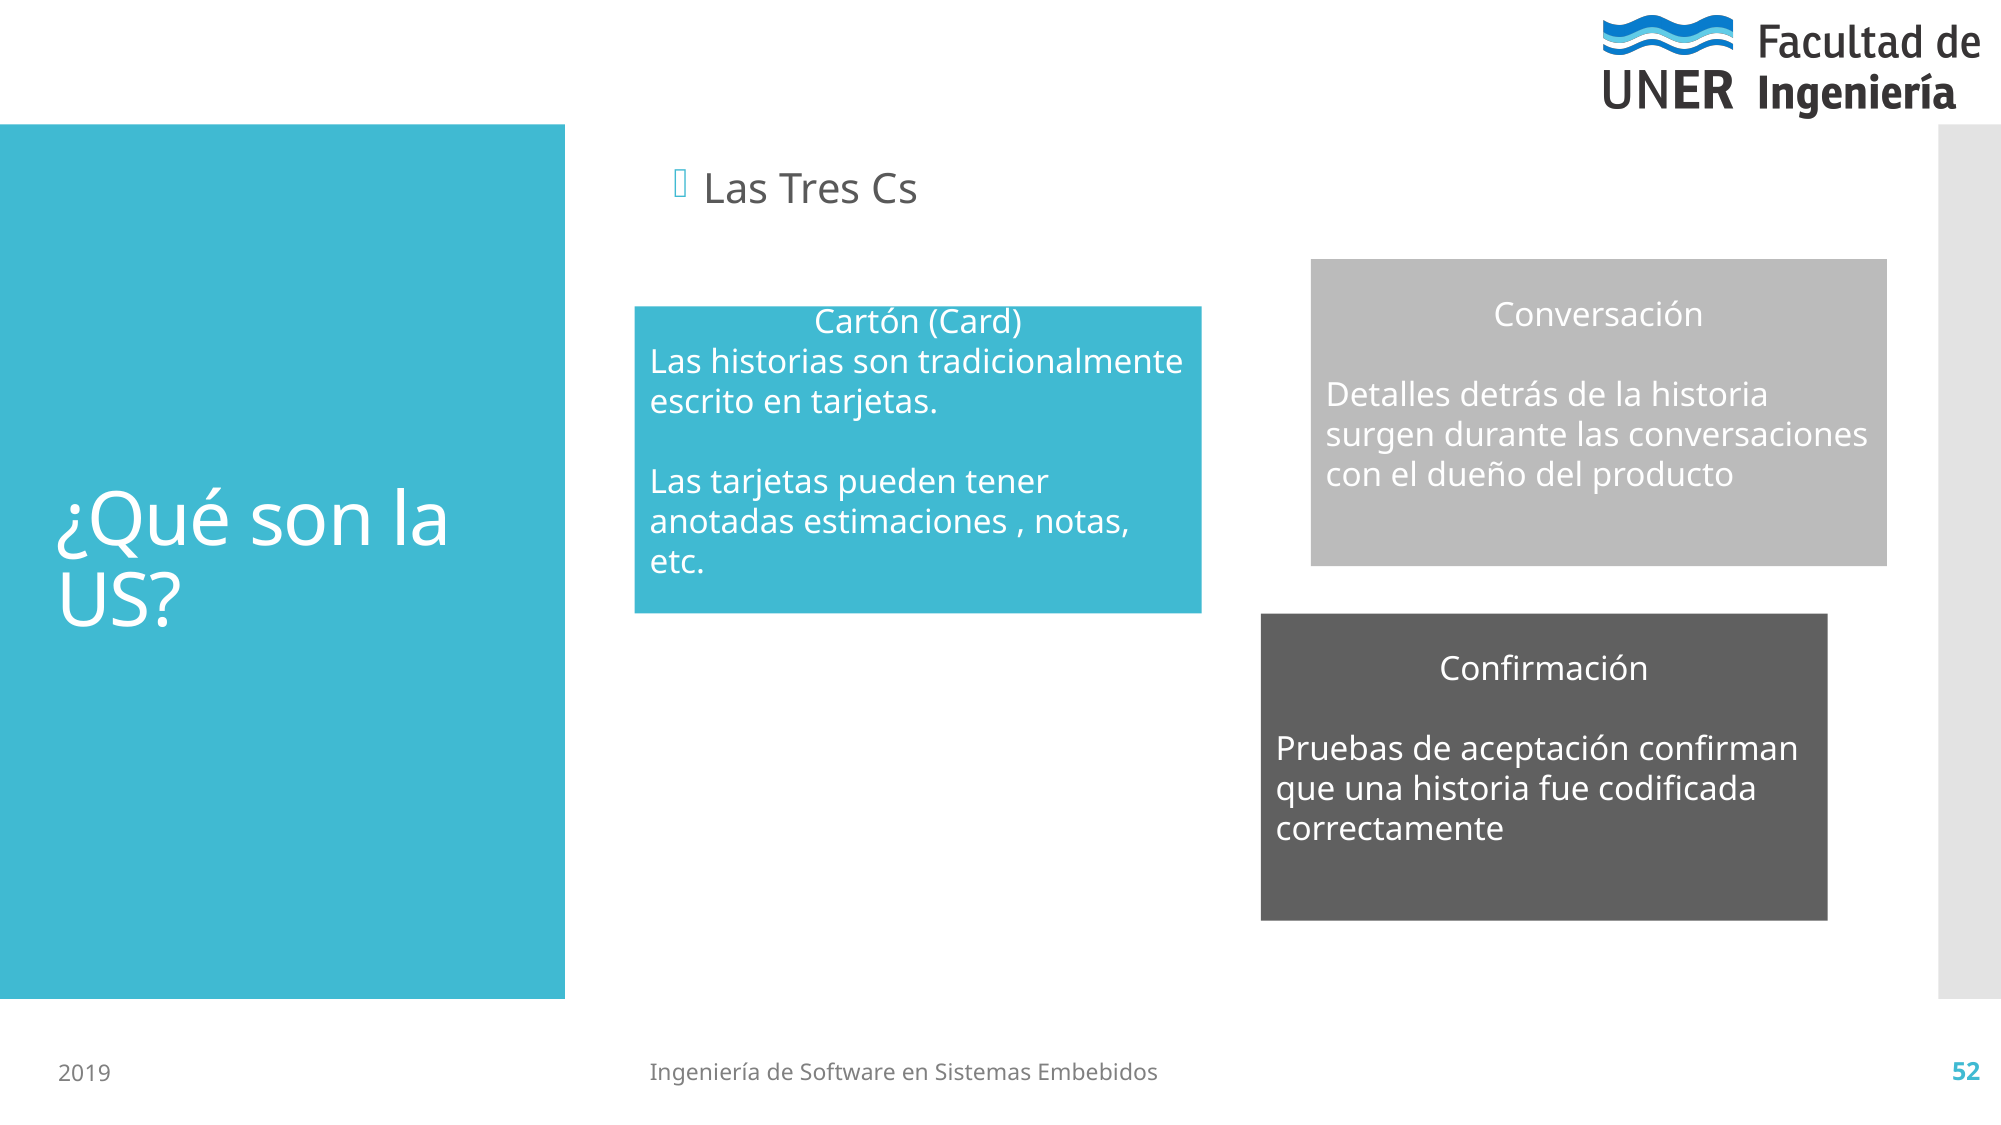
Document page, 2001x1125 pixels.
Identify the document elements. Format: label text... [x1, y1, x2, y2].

footer Ingeniería de Software en Sistemas Embebidos [634, 1042, 1605, 1103]
slide_number 52 [1744, 1042, 1996, 1103]
text_box Confirmación Pruebas de aceptación confirman que una historia fue codificada correctamente [1260, 613, 1829, 921]
picture [1587, 0, 1996, 134]
list Las Tres Cs [658, 137, 1887, 244]
slide_number 2019 [43, 1042, 493, 1103]
text_box Cartón (Card) Las historias son tradicionalmente escrito en tarjetas. Las tarjetas pueden tener anotadas estimaciones , notas, etc. [634, 305, 1203, 614]
title ¿Qué son la US? [41, 184, 525, 940]
text_box Conversación Detalles detrás de la historia surgen durante las conversaciones con el dueño del producto [1310, 258, 1888, 567]
